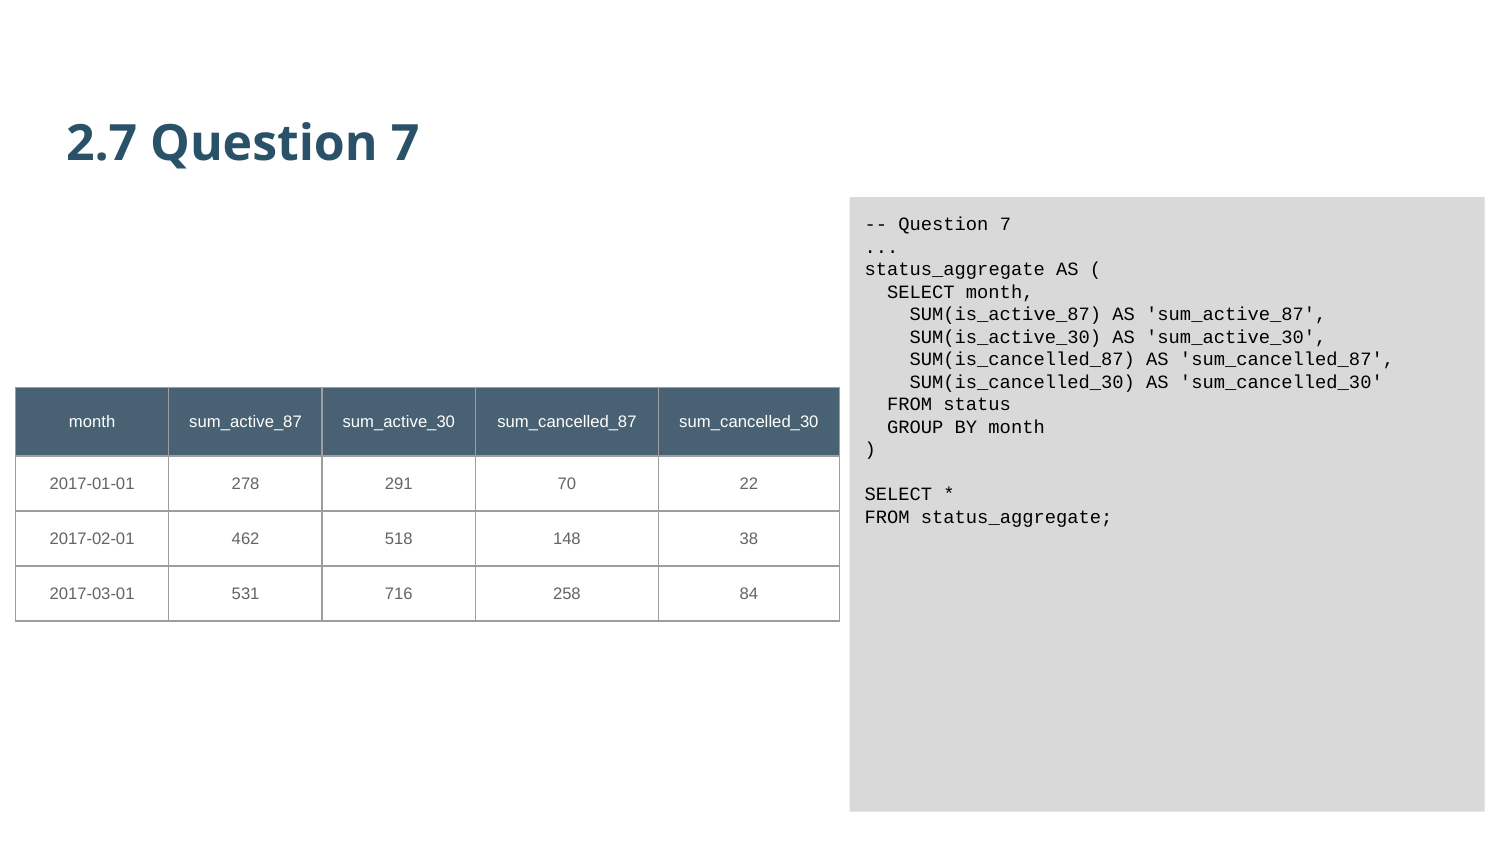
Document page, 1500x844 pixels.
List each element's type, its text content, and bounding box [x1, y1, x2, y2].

table_header sum_active_30 [323, 388, 475, 455]
table_cell 518 [323, 512, 475, 565]
table_cell 38 [659, 512, 839, 565]
table_cell 716 [323, 567, 475, 620]
table_cell 462 [169, 512, 321, 565]
table_cell 84 [659, 567, 839, 620]
table_cell 2017-03-01 [16, 567, 168, 620]
table_cell 291 [323, 457, 475, 510]
text_box -- Question 7 ... status_aggregate AS ( SELECT month, SUM(is_active_87) AS 'sum_active_87', SUM(is_active_30) AS 'sum_active_30', SUM(is_cancelled_87) AS 'sum_cancelled_87', SUM(is_cancelled_30) AS 'sum_cancelled_30' FROM status GROUP BY month ) SELECT * FROM status_aggregate; [849, 197, 1485, 812]
table_cell 2017-02-01 [16, 512, 168, 565]
table_cell 258 [476, 567, 658, 620]
table_cell 2017-01-01 [16, 457, 168, 510]
table_cell 70 [476, 457, 658, 510]
table_cell 22 [659, 457, 839, 510]
table_cell 148 [476, 512, 658, 565]
table_header month [16, 388, 168, 455]
table_cell 278 [169, 457, 321, 510]
table_header sum_active_87 [169, 388, 321, 455]
table_header sum_cancelled_30 [659, 388, 839, 455]
table_cell 531 [169, 567, 321, 620]
text_box 2.7 Question 7 [51, 48, 1449, 186]
table_header sum_cancelled_87 [476, 388, 658, 455]
